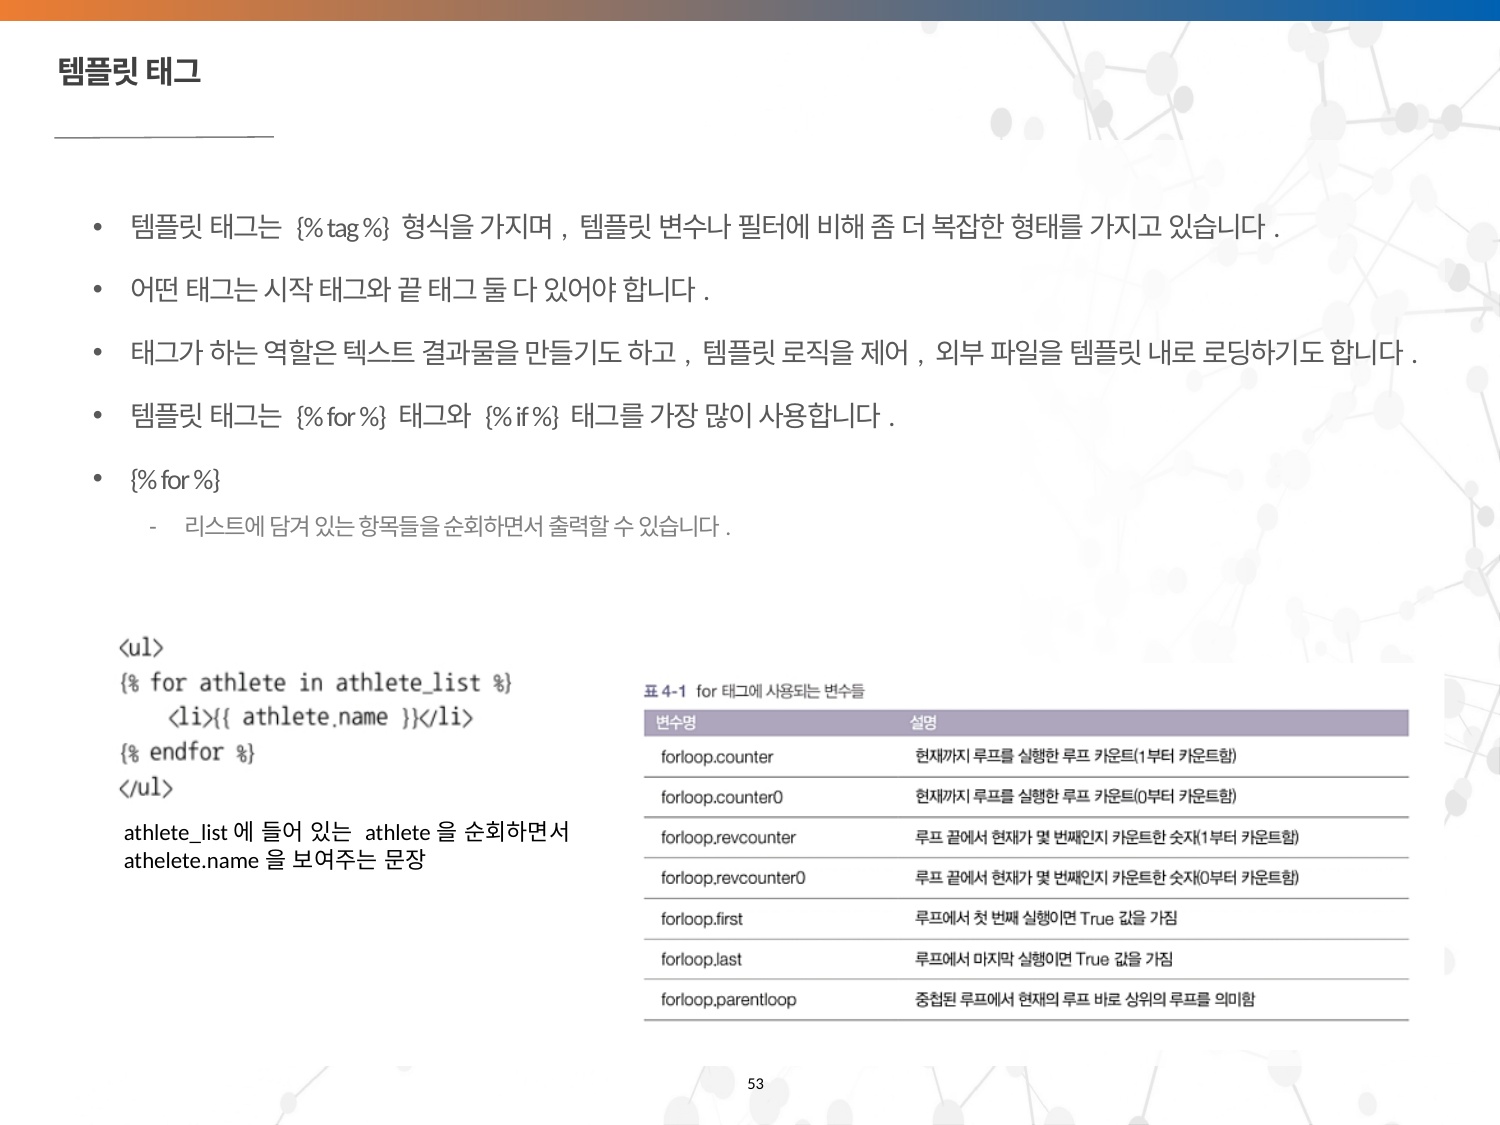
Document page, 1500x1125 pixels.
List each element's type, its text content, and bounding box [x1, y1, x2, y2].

picture [89, 613, 587, 811]
list 템플릿 태그는 {% tag %} 형식을 가지며, 템플릿 변수나 필터에 비해 좀 더 복잡한 형태를 가지고 있습니다. 어떤 태그는 시작 태그와 끝 태그 둘 다 있어야 합니다. 태그가 하는 역할은 텍스트 결과물을 만들기도 하고, 템플릿 로직을 제어, 외부 파일을 템플릿 내로 로딩하기도 합니다. 템플릿 태그는 {% for %} 태그와 {% if %} 태그를 가장 많이 사용합니다. {% for %} 리스트에 담겨 있는 항목들을 순회하면서 출력할 수 있습니다. [78, 193, 1433, 1035]
slide_number 53 [586, 1065, 925, 1125]
title 템플릿 태그 [42, 49, 872, 117]
picture [618, 663, 1444, 1050]
text_box athlete_list에 들어 있는 athlete을 순회하면서 athelete.name을 보여주는 문장 [108, 810, 592, 881]
